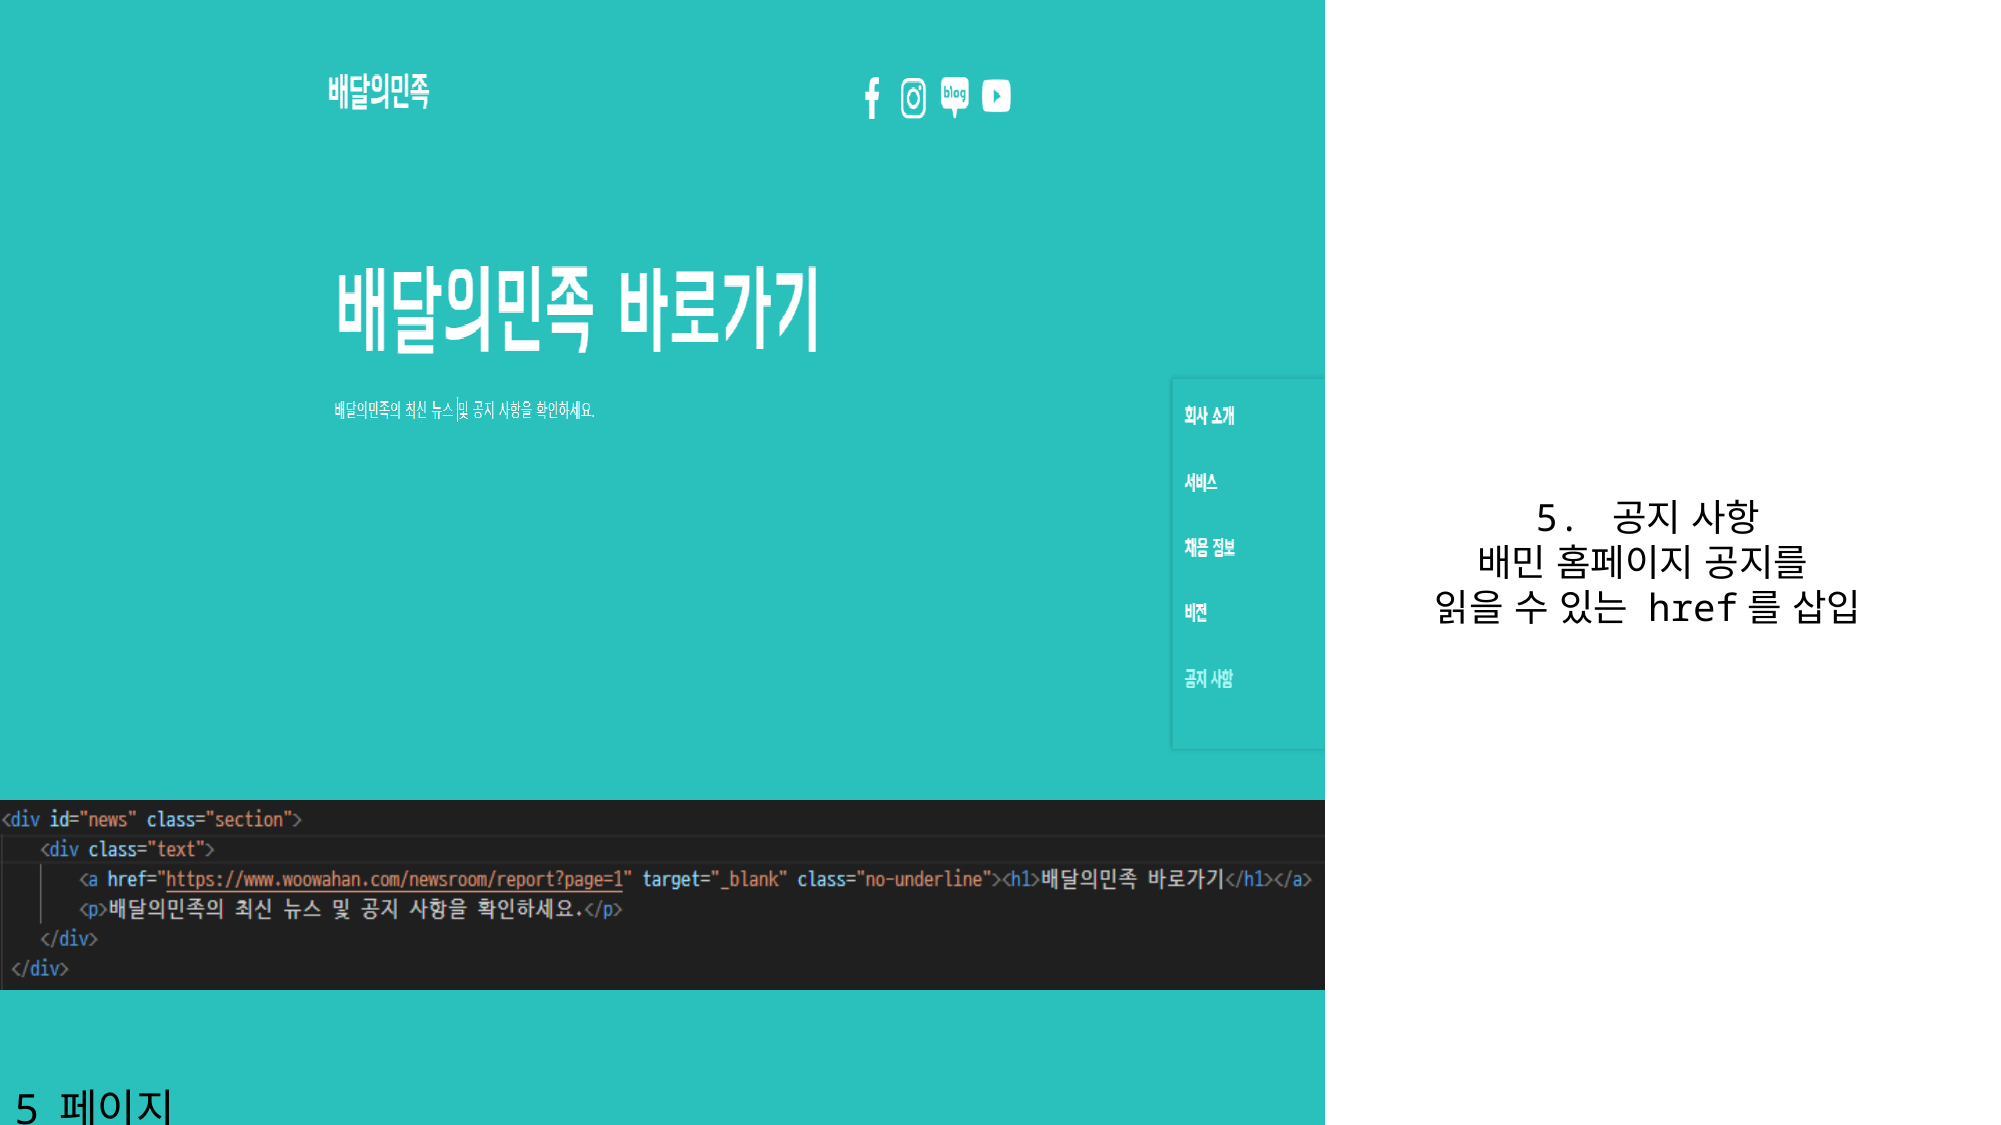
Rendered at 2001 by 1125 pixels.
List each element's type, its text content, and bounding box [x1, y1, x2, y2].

picture [0, 0, 1325, 1125]
text_box 5. 공지 사항 배민 홈페이지 공지를 읽을 수 있는 href를 삽입 [1325, 486, 1986, 637]
